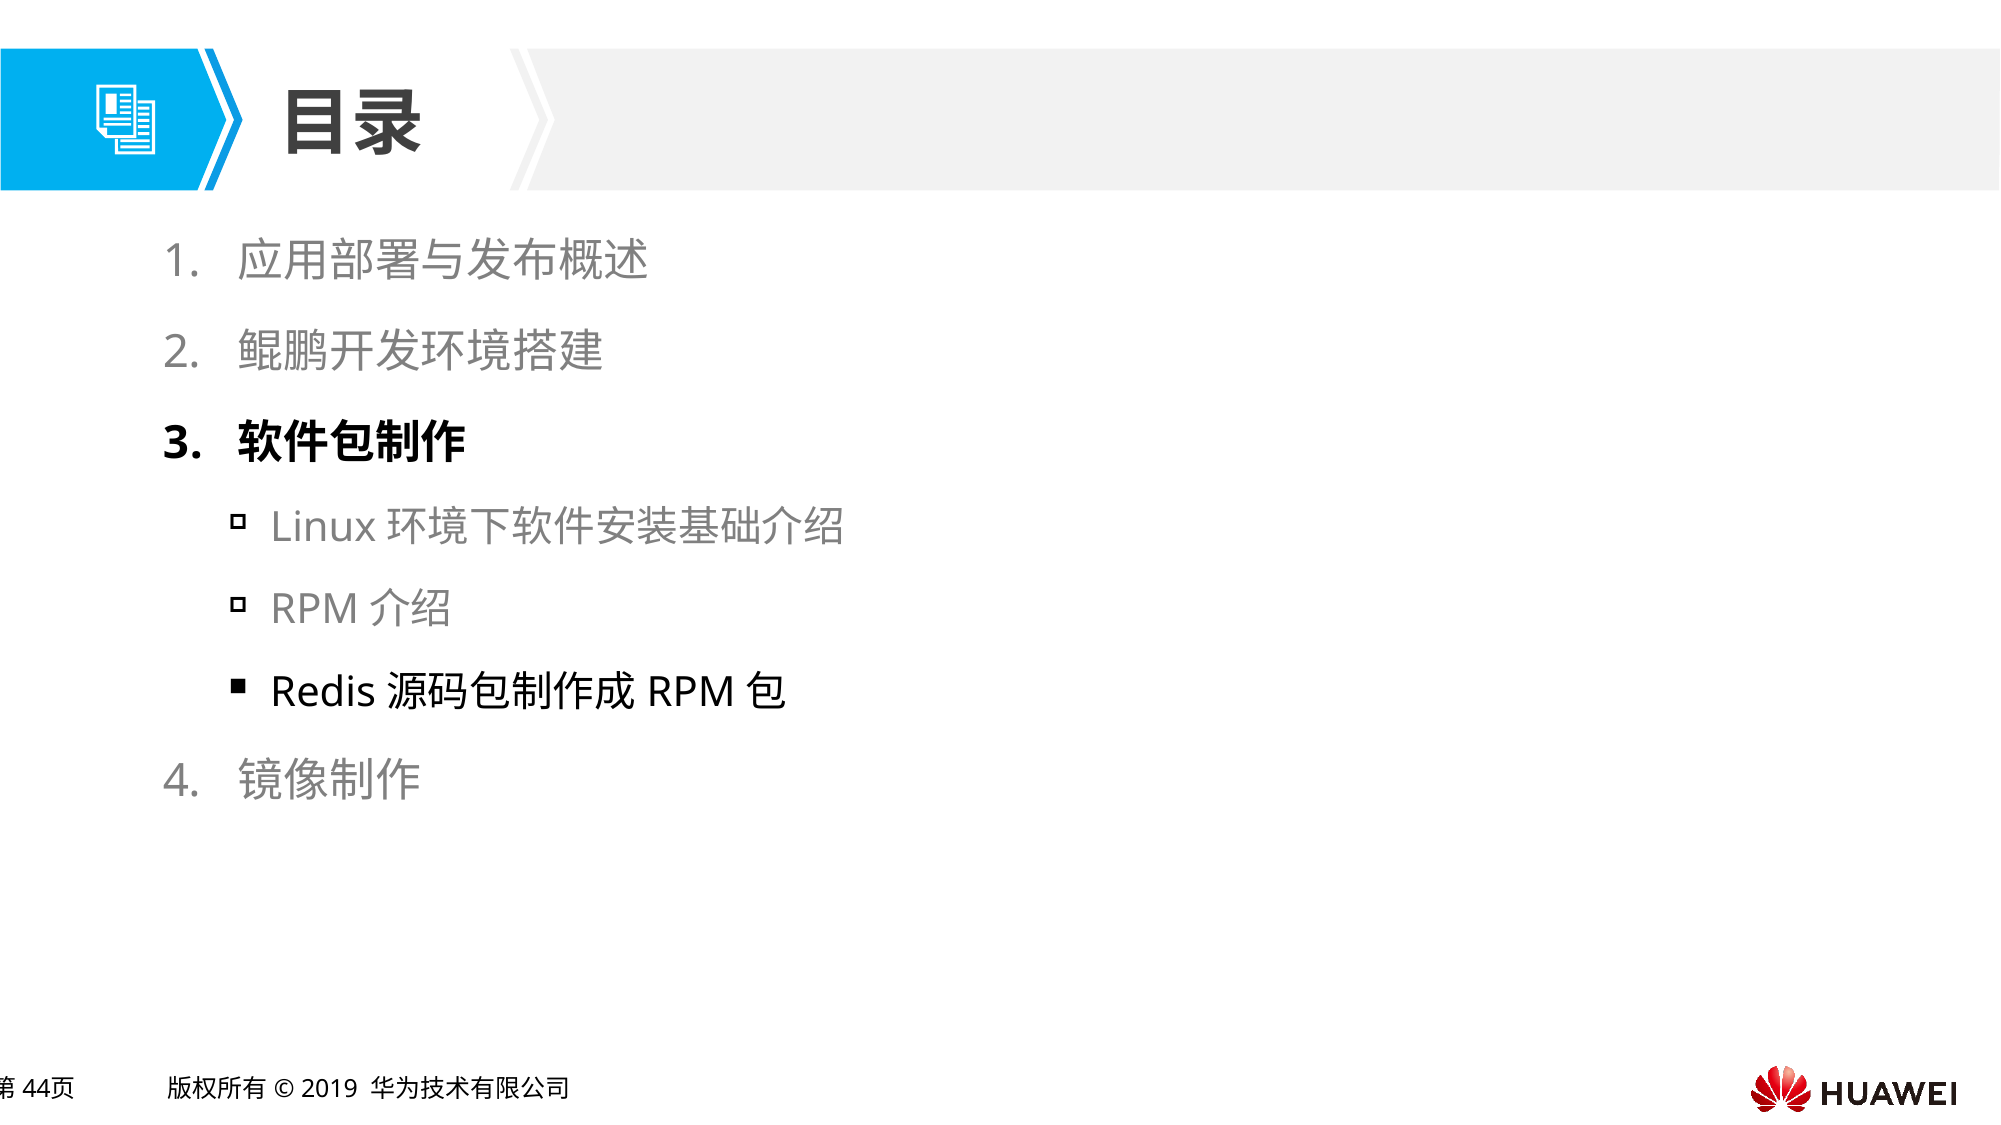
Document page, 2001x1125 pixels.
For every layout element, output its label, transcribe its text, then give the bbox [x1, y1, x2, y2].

picture [1751, 1066, 1956, 1112]
list 应用部署与发布概述 鲲鹏开发环境搭建 软件包制作 Linux环境下软件安装基础介绍 RPM介绍 Redis源码包制作成RPM包 镜像制作 [149, 202, 1882, 971]
